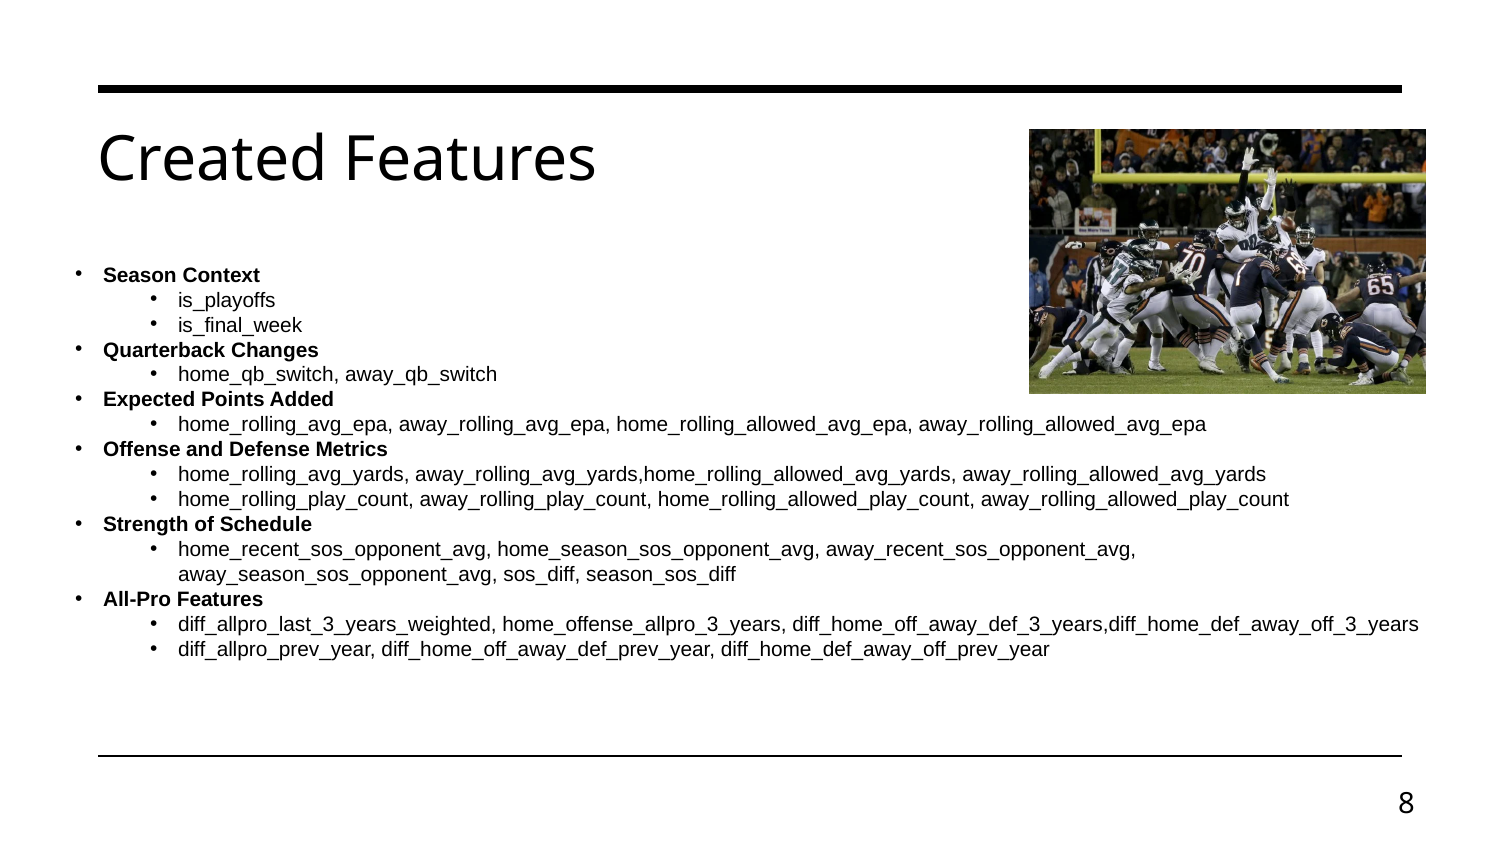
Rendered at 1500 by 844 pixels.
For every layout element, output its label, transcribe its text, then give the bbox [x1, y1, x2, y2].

text_box Season Context is_playoffs is_final_week Quarterback Changes home_qb_switch, away_qb_switch Expected Points Added home_rolling_avg_epa, away_rolling_avg_epa, home_rolling_allowed_avg_epa, away_rolling_allowed_avg_epa Offense and Defense Metrics home_rolling_avg_yards, away_rolling_avg_yards,home_rolling_allowed_avg_yards, away_rolling_allowed_avg_yards home_rolling_play_count, away_rolling_play_count, home_rolling_allowed_play_count, away_rolling_allowed_play_count Strength of Schedule home_recent_sos_opponent_avg, home_season_sos_opponent_avg, away_recent_sos_opponent_avg, away_season_sos_opponent_avg, sos_diff, season_sos_diff All-Pro Features diff_allpro_last_3_years_weighted, home_offense_allpro_3_years, diff_home_off_away_def_3_years,diff_home_def_away_off_3_years diff_allpro_prev_year, diff_home_off_away_def_prev_year, diff_home_def_away_off_prev_year [60, 253, 1441, 799]
picture [1029, 129, 1426, 394]
slide_number 8 [1343, 799, 1427, 827]
title Created Features [86, 112, 1402, 253]
